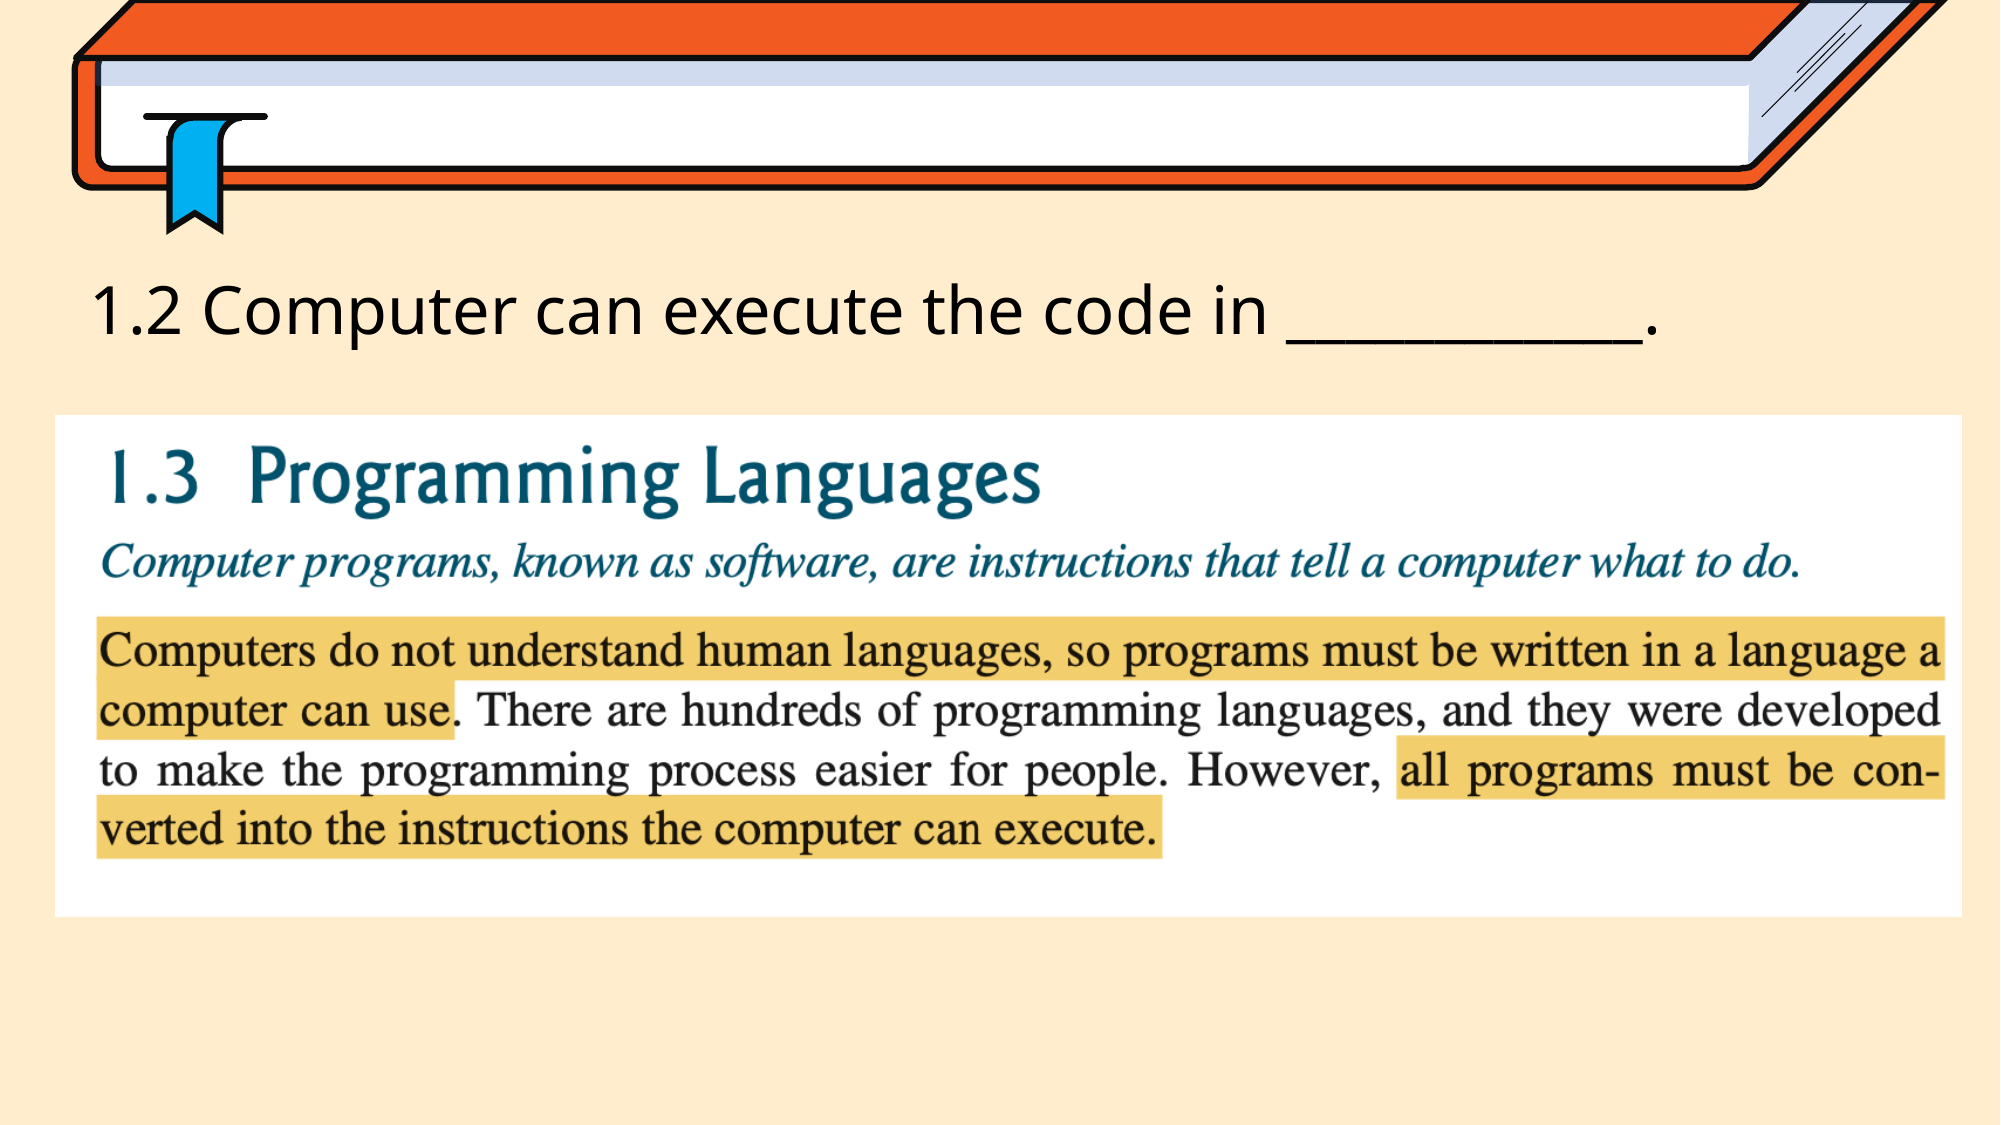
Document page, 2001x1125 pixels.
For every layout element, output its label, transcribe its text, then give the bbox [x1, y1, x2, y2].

text_box 1.2 Computer can execute the code in ____________. machine language B. assembly language C. high-level language D. none of the above [74, 260, 1971, 756]
picture [55, 415, 1962, 917]
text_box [74, 0, 1944, 230]
